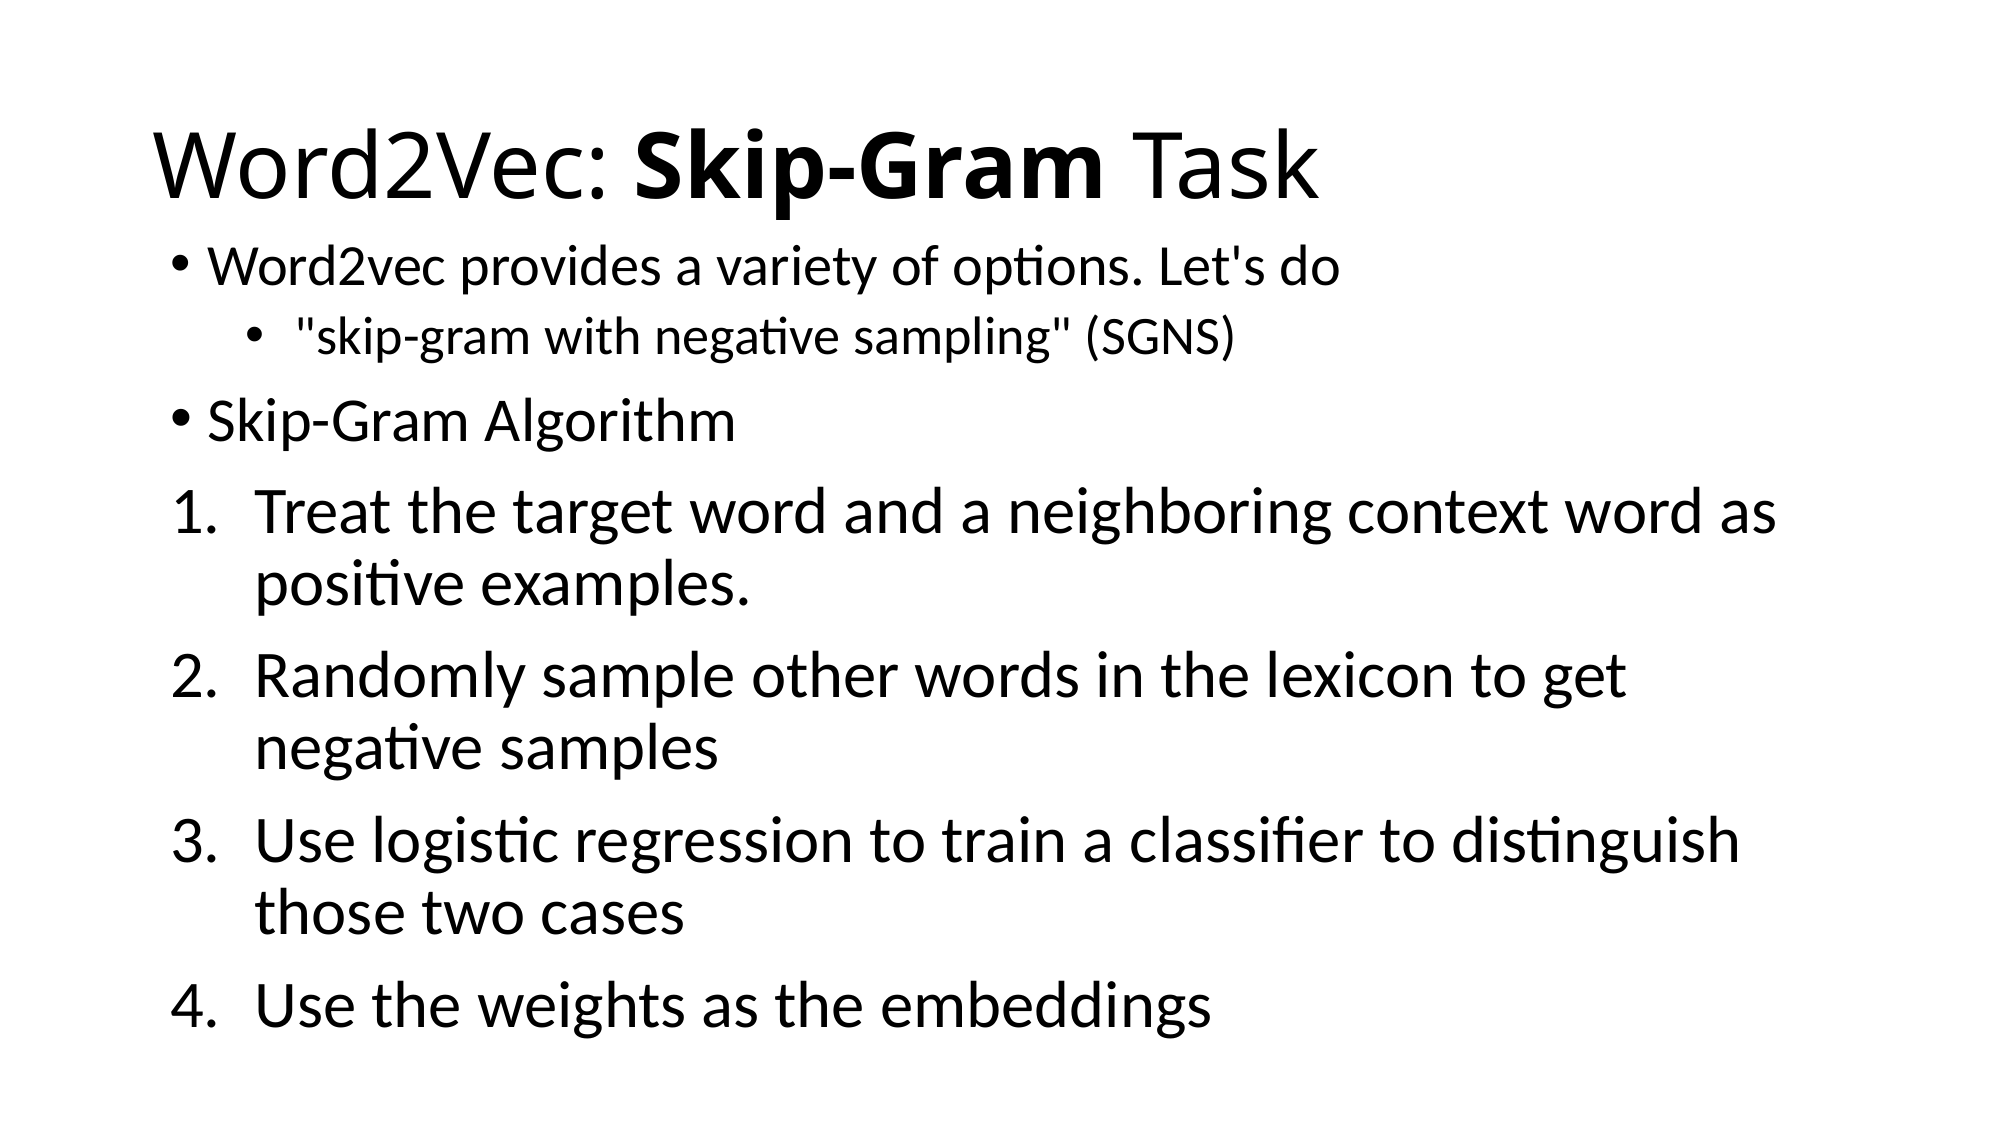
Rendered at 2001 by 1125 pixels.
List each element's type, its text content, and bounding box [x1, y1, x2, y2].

title Word2Vec: Skip-Gram Task [137, 59, 1863, 278]
list Word2vec provides a variety of options. Let's do "skip-gram with negative sampling" (SGNS) Skip-Gram Algorithm Treat the target word and a neighboring context word as positive examples. Randomly sample other words in the lexicon to get negative samples Use logistic regression to train a classifier to distinguish those two cases Use the weights as the embeddings [155, 227, 1811, 1070]
